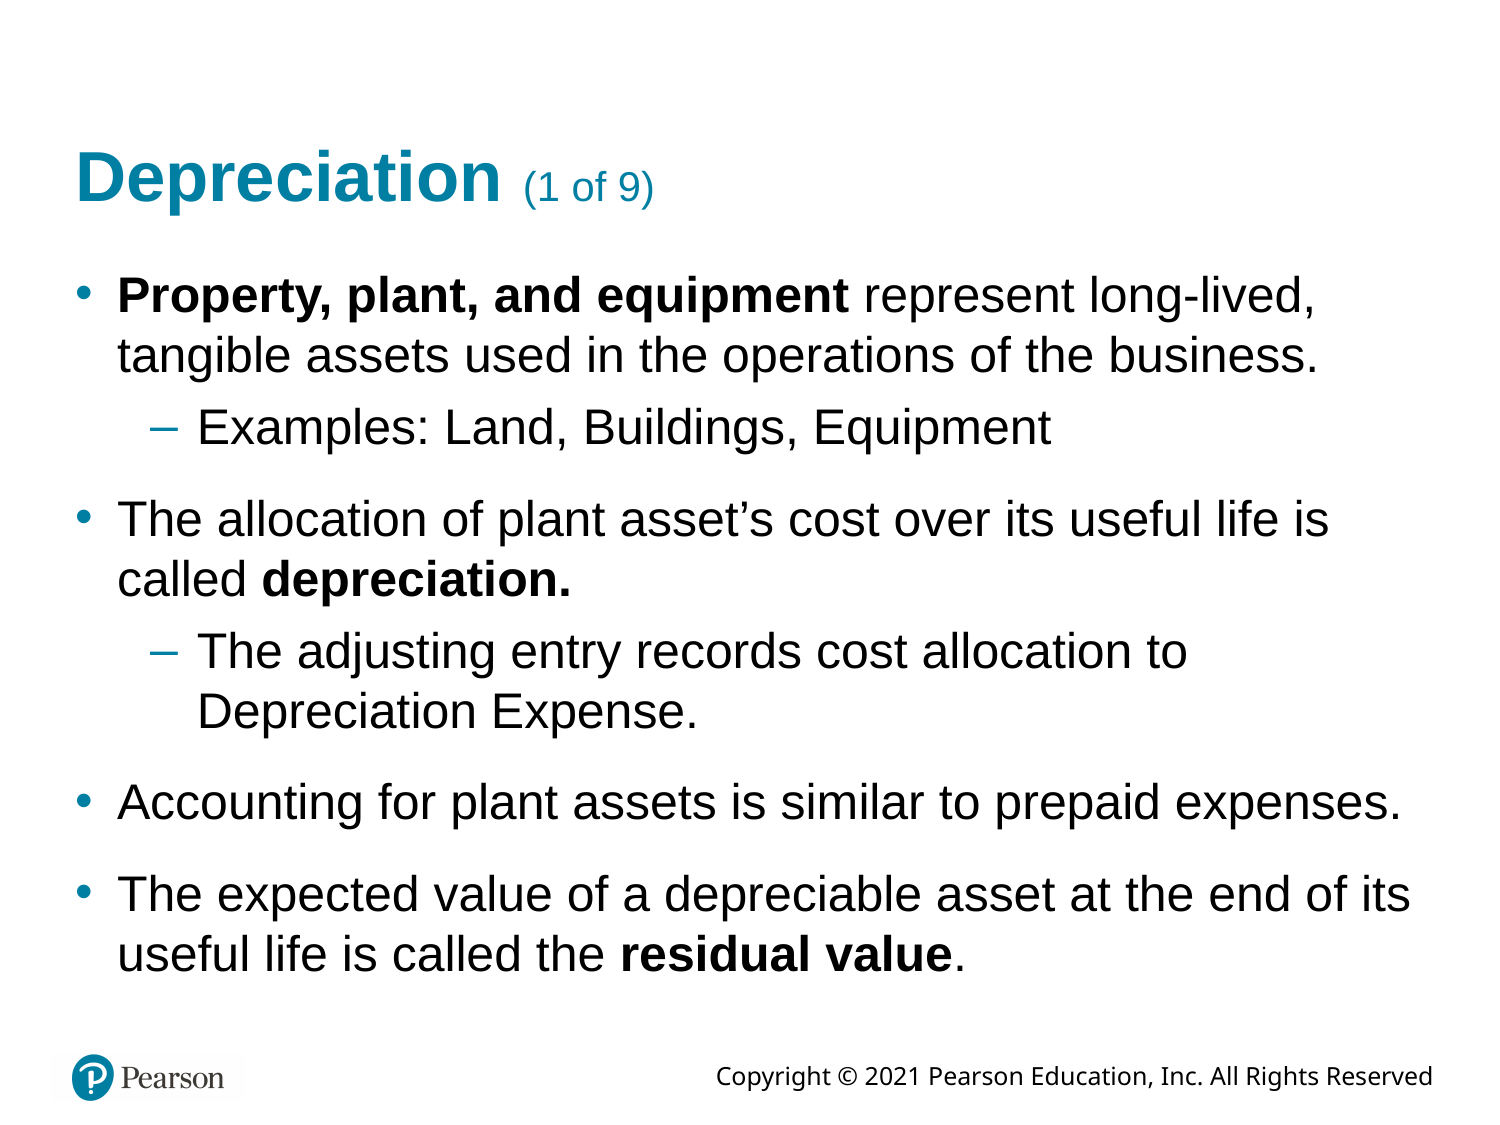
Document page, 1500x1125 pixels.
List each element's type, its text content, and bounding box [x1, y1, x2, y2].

list Property, plant, and equipment represent long-lived, tangible assets used in the operations of the business. Examples: Land, Buildings, Equipment The allocation of plant asset’s cost over its useful life is called depreciation. The adjusting entry records cost allocation to Depreciation Expense. Accounting for plant assets is similar to prepaid expenses. The expected value of a depreciable asset at the end of its useful life is called the residual value. [75, 262, 1450, 1005]
title Depreciation (1 of 9) [75, 35, 1425, 216]
picture [51, 1053, 245, 1102]
